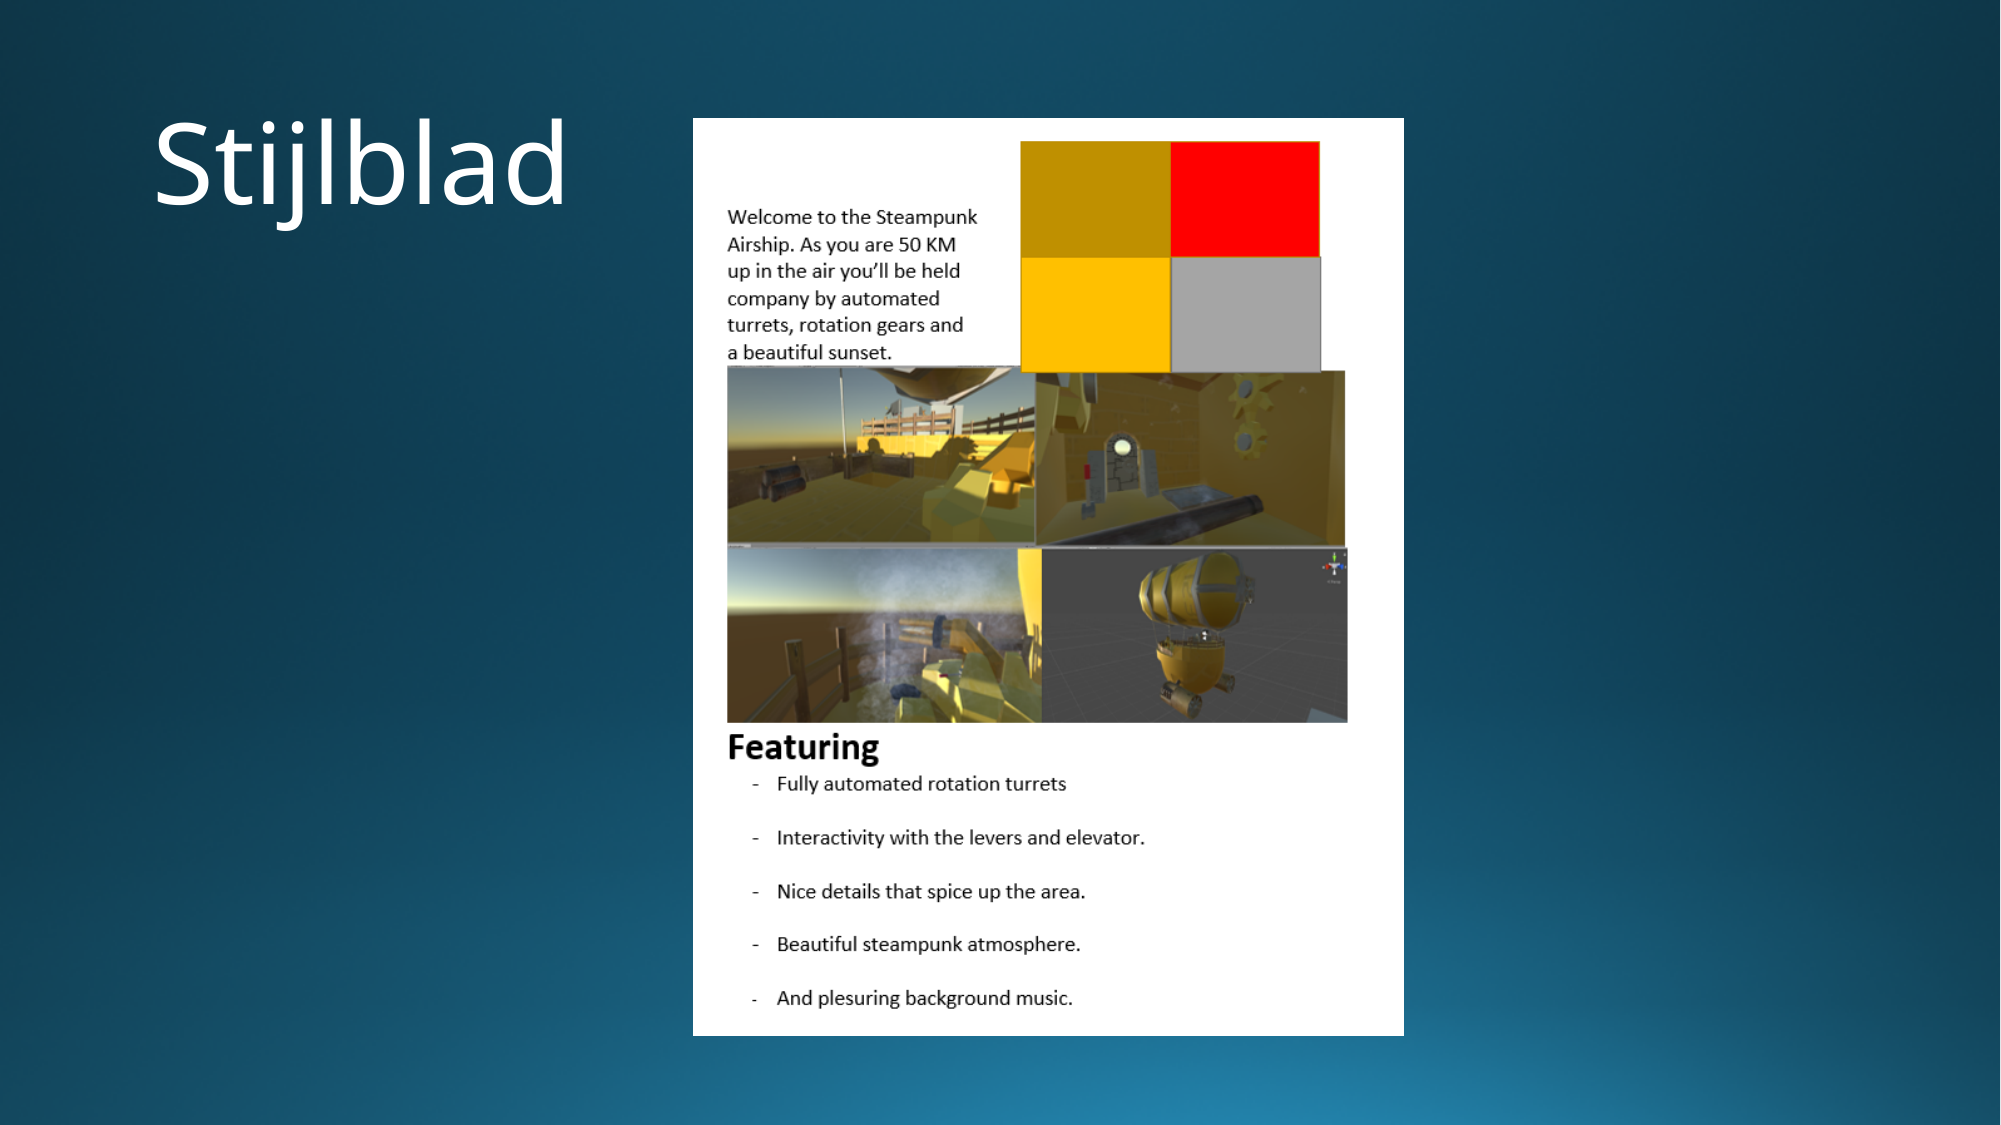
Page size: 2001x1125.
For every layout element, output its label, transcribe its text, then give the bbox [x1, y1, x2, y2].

picture [0, 0, 2001, 1125]
title Stijlblad [137, 59, 1863, 278]
